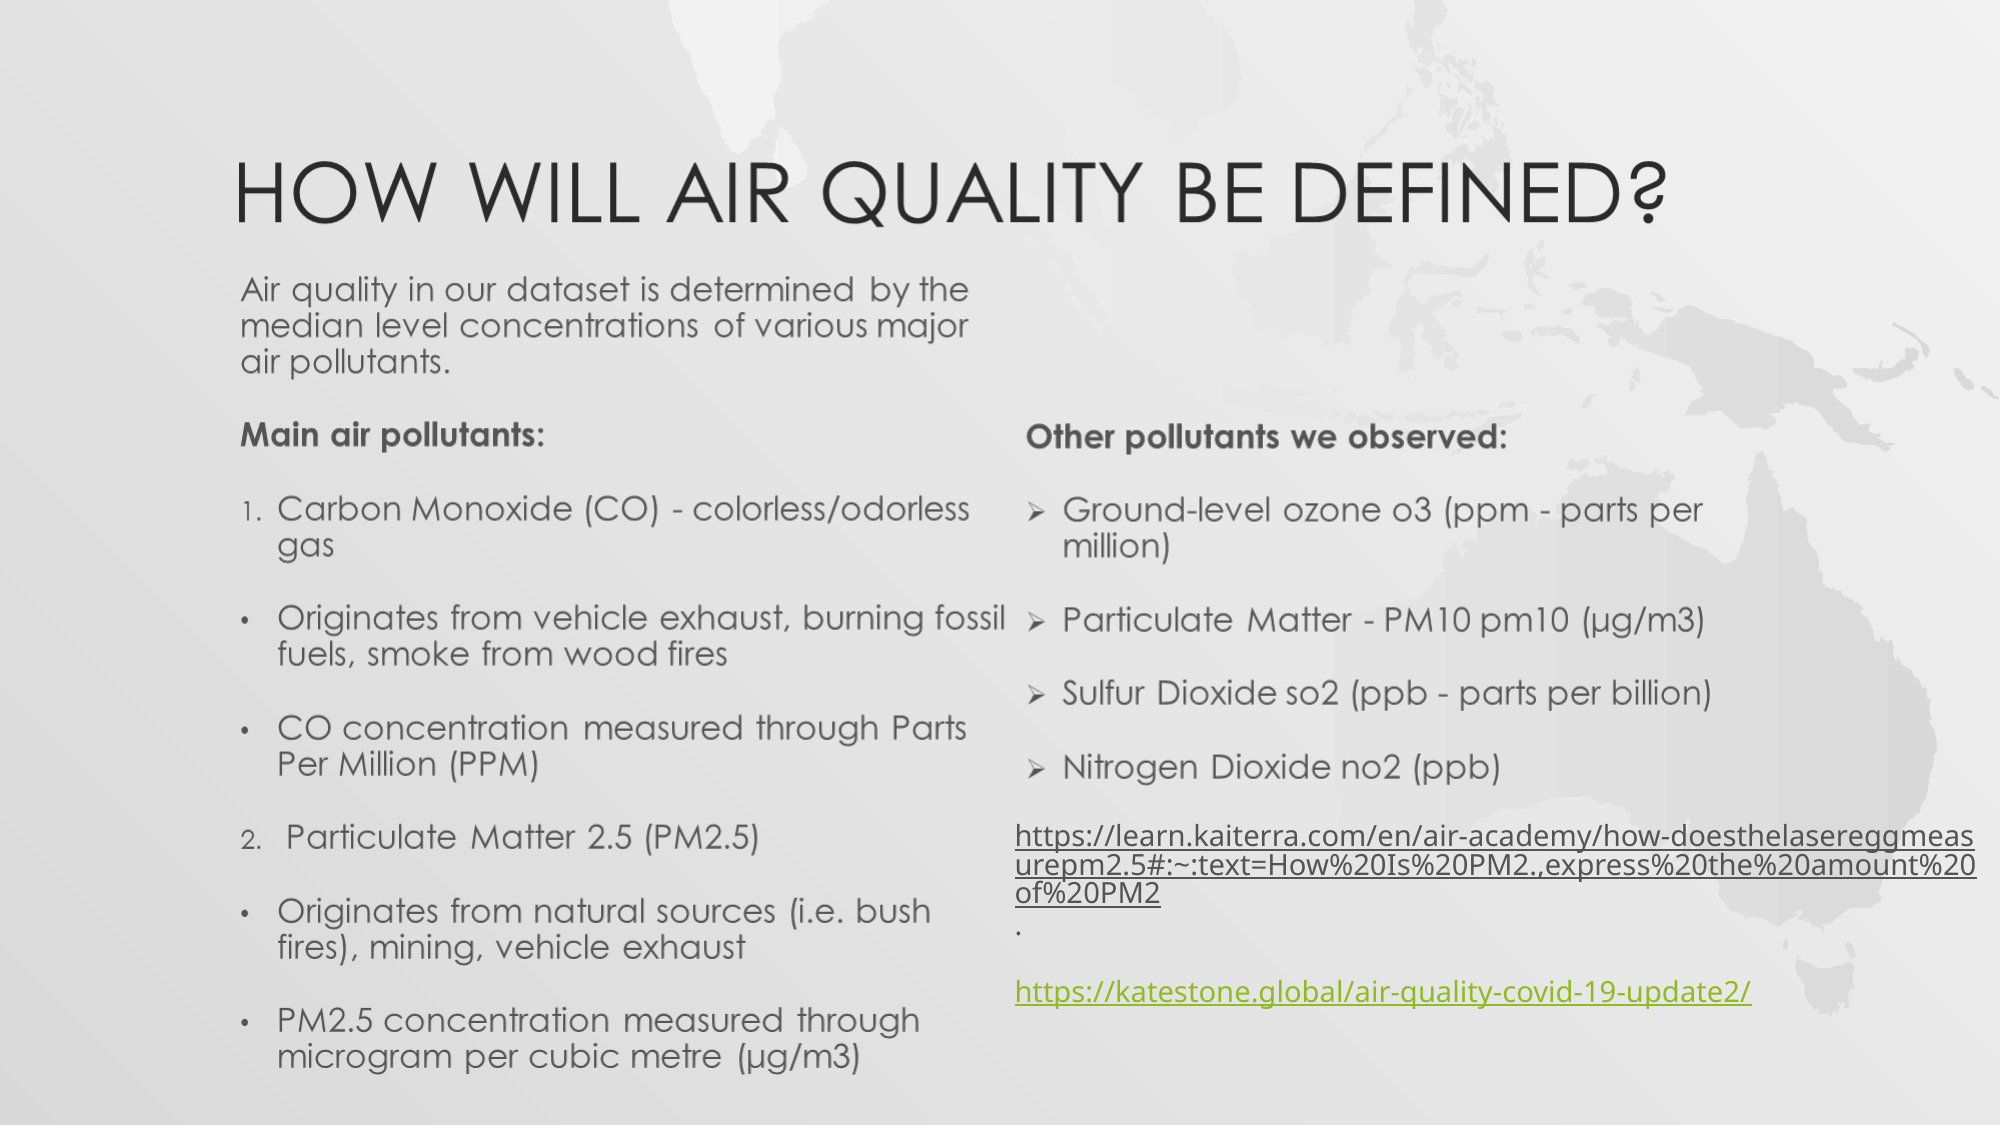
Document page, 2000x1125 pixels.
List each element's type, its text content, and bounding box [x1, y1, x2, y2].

text_box https://learn.kaiterra.com/en/air-academy/how-doesthelasereggmeasurepm2.5#:~:text=How%20Is%20PM2.,express%20the%20amount%20of%20PM2. https://katestone.global/air-quality-covid-19-update2/ [1818, 810, 1992, 991]
picture [181, 30, 1818, 1095]
